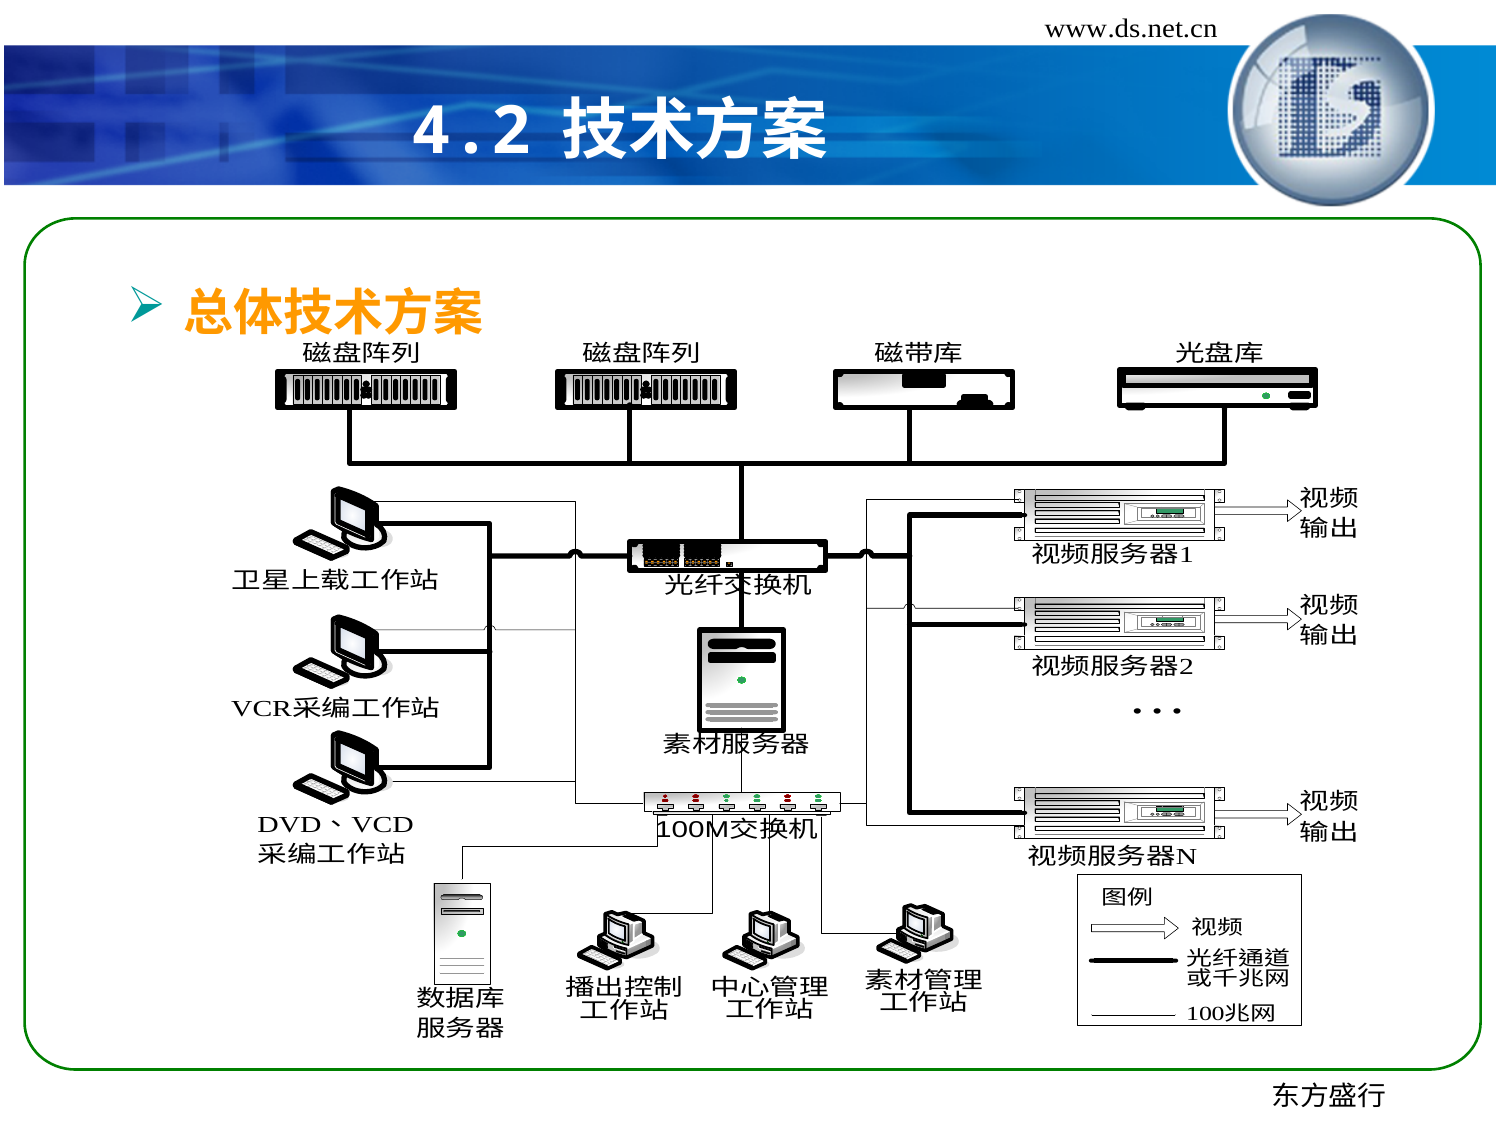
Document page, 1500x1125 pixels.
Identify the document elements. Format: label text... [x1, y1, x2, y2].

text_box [218, 332, 1377, 1046]
title 4.2 技术方案 [0, 54, 1296, 200]
text_box 总体技术方案 [112, 243, 1270, 349]
